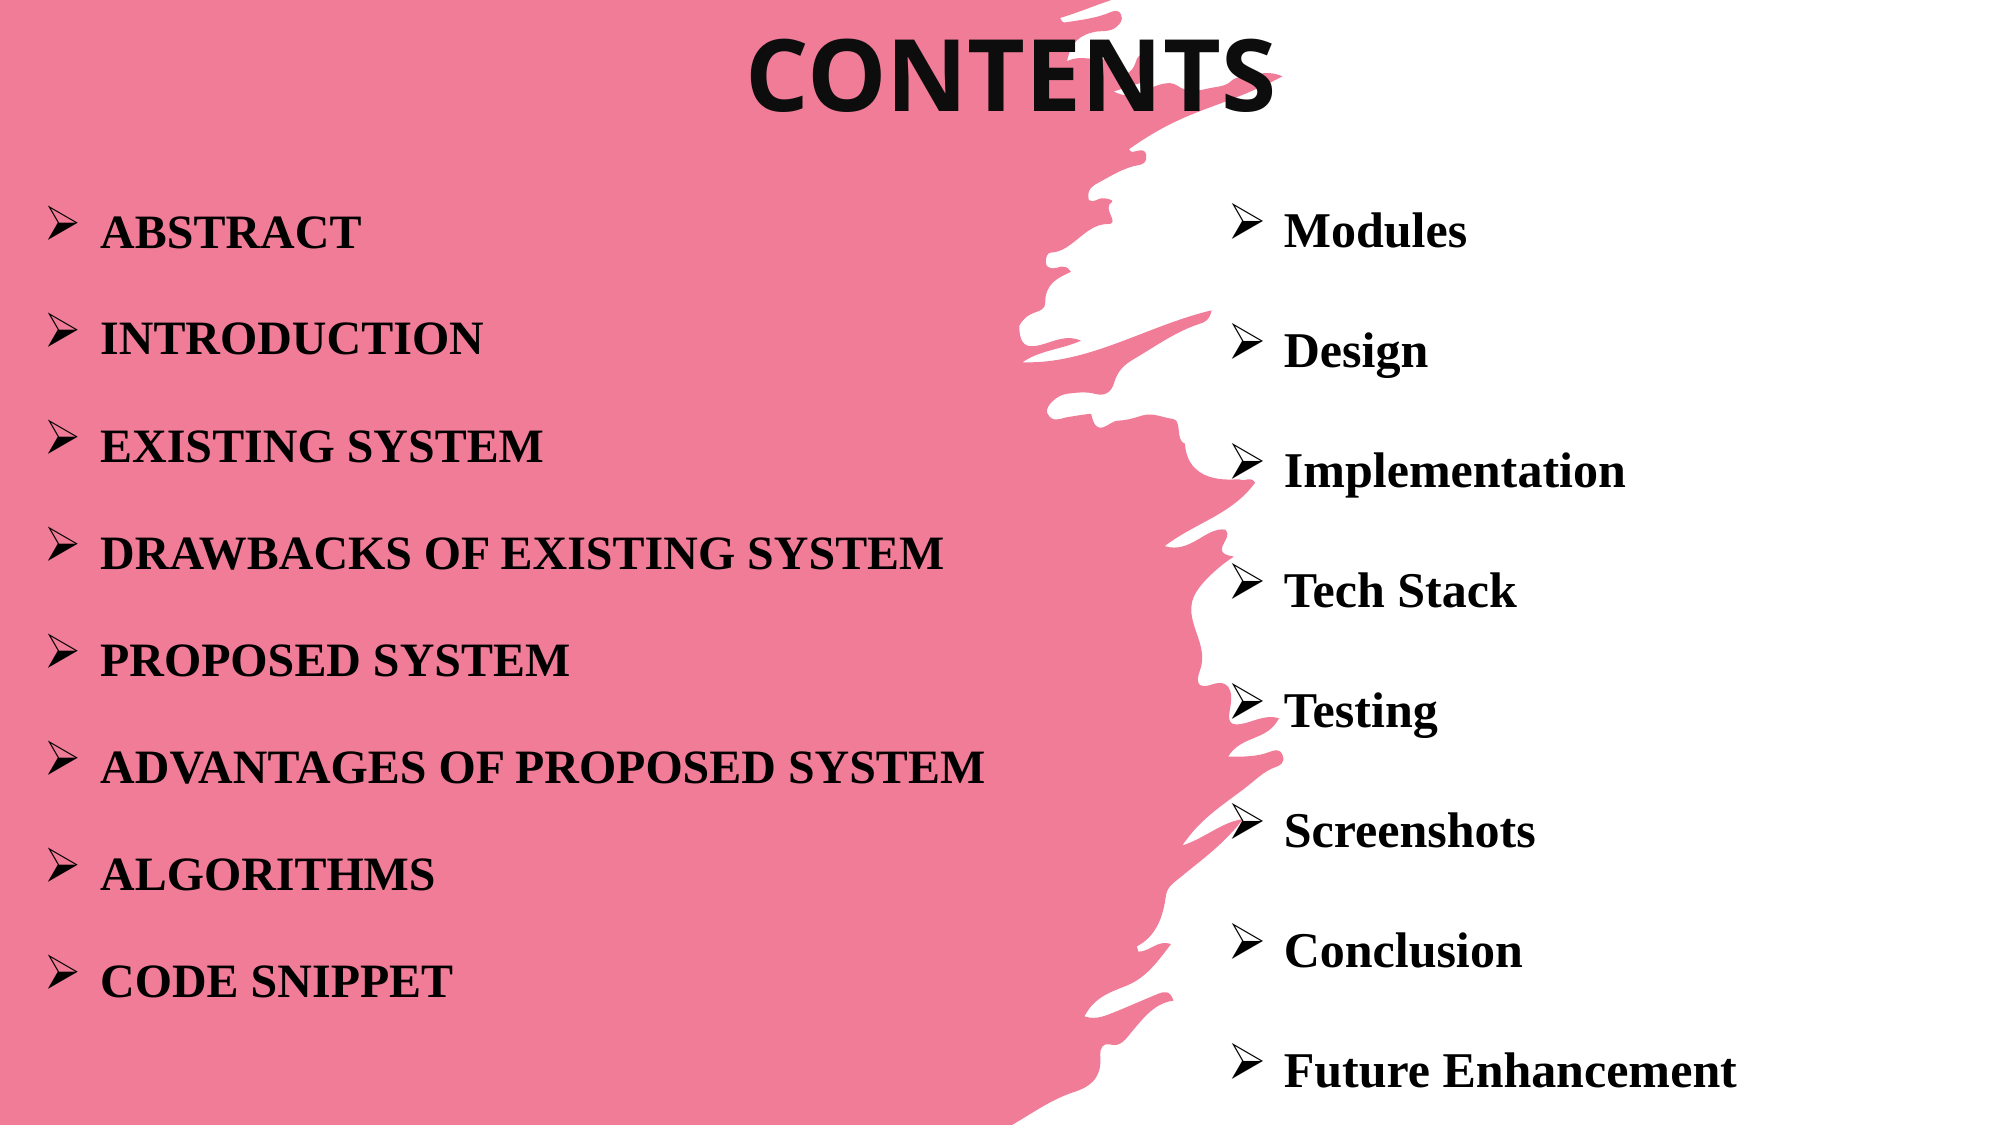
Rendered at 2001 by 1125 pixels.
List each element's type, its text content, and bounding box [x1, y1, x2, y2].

title CONTENTS [66, 18, 1955, 234]
text_box Modules Design Implementation Tech Stack Testing Screenshots Conclusion Future Enhancement [1212, 190, 1955, 1066]
subtitle Abstract Introduction Existing System Drawbacks of Existing System​ Proposed System Advantages of Proposed System ​Algorithms Code snippet [28, 84, 1108, 1018]
